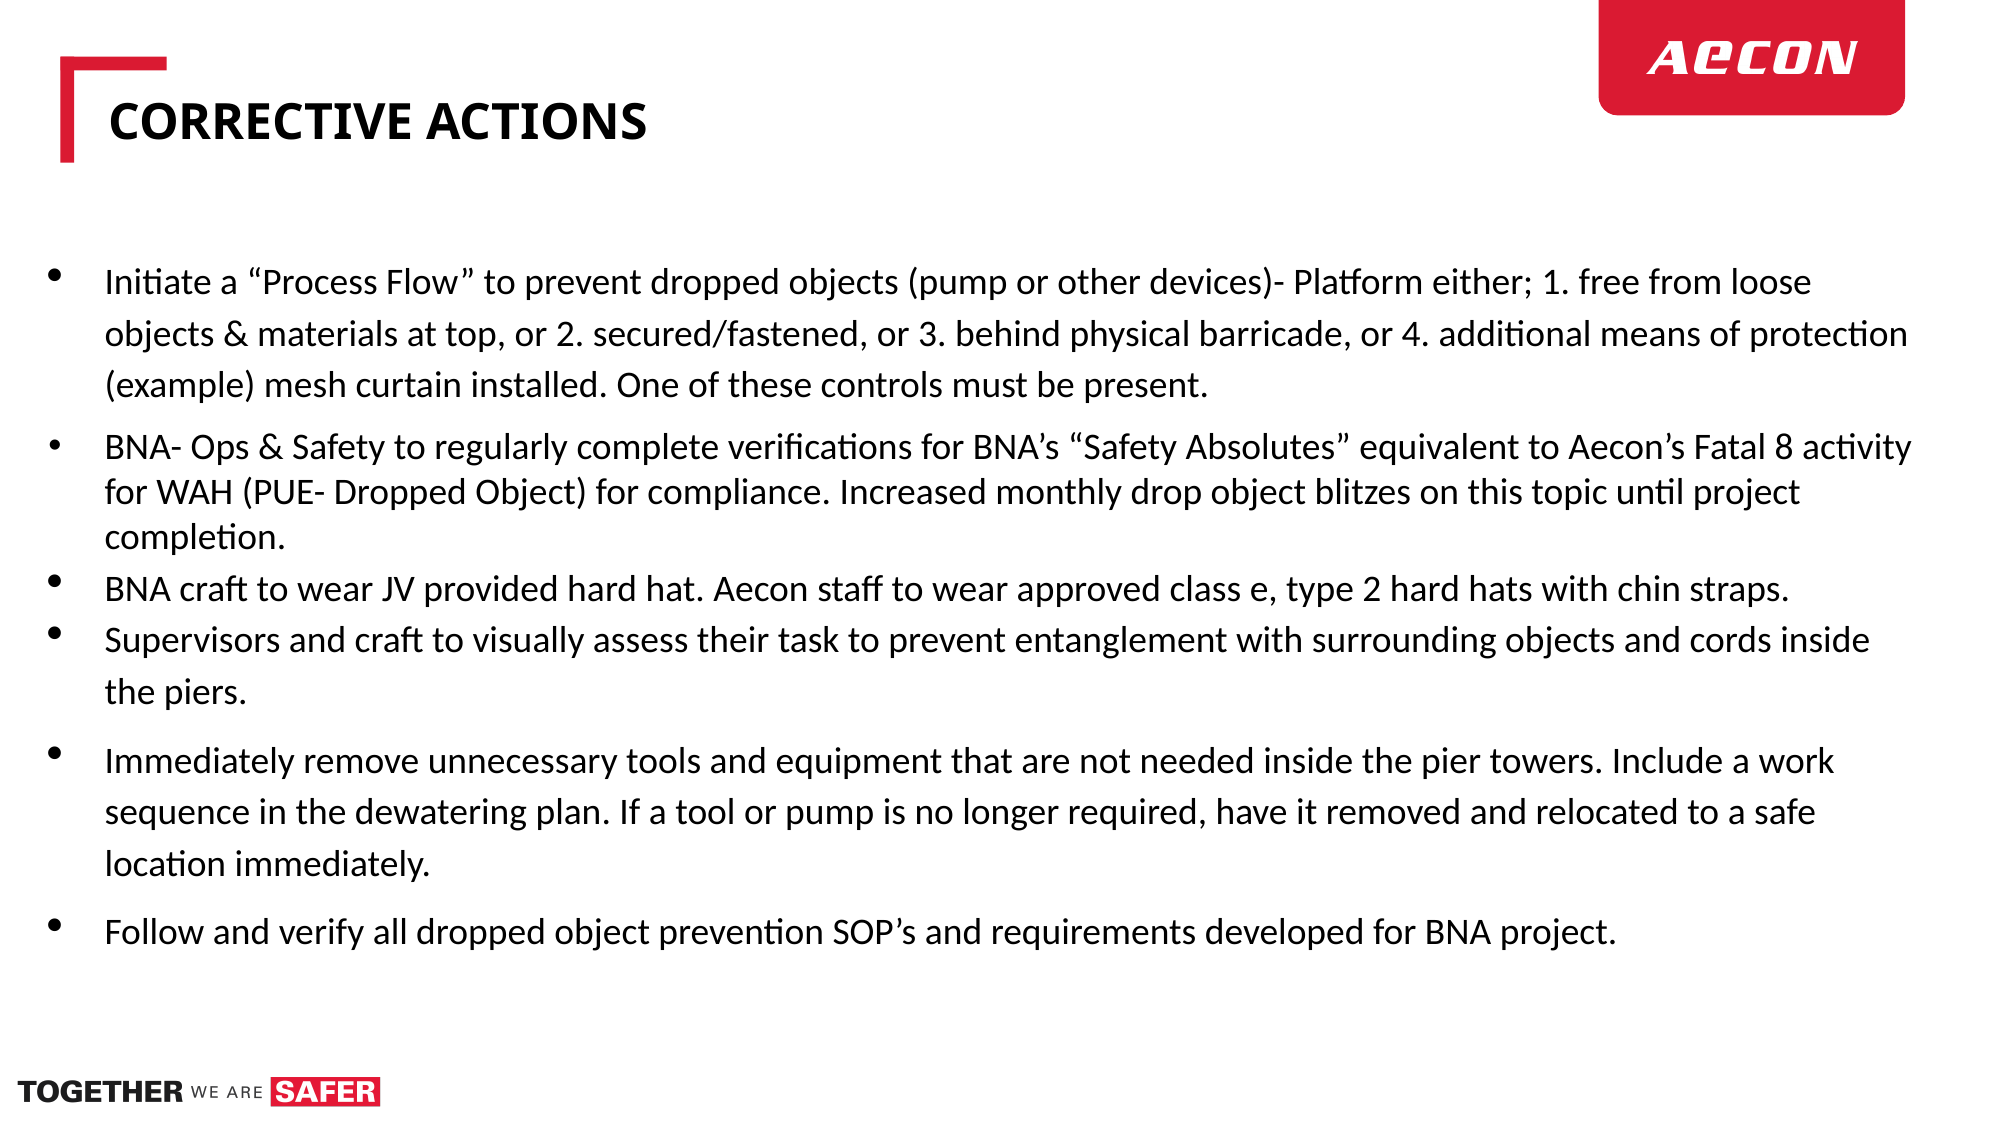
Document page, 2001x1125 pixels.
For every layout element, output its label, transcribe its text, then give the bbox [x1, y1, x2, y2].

picture [0, 1054, 407, 1125]
text_box CORRECTIVE ACTIONS [167, 56, 1580, 152]
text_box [1598, 0, 1906, 116]
text_box Initiate a “Process Flow” to prevent dropped objects (pump or other devices)- Platform either; 1. free from loose objects & materials at top, or 2. secured/fastened, or 3. behind physical barricade, or 4. additional means of protection (example) mesh curtain installed. One of these controls must be present. BNA- Ops & Safety to regularly complete verifications for BNA’s “Safety Absolutes” equivalent to Aecon’s Fatal 8 activity for WAH (PUE- Dropped Object) for compliance. Increased monthly drop object blitzes on this topic until project completion. BNA craft to wear JV provided hard hat. Aecon staff to wear approved class e, type 2 hard hats with chin straps. Supervisors and craft to visually assess their task to prevent entanglement with surrounding objects and cords inside the piers. Immediately remove unnecessary tools and equipment that are not needed inside the pier towers. Include a work sequence in the dewatering plan. If a tool or pump is no longer required, have it removed and relocated to a safe location immediately. Follow and verify all dropped object prevention SOP’s and requirements developed for BNA project. [33, 152, 1946, 1125]
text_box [60, 56, 167, 163]
